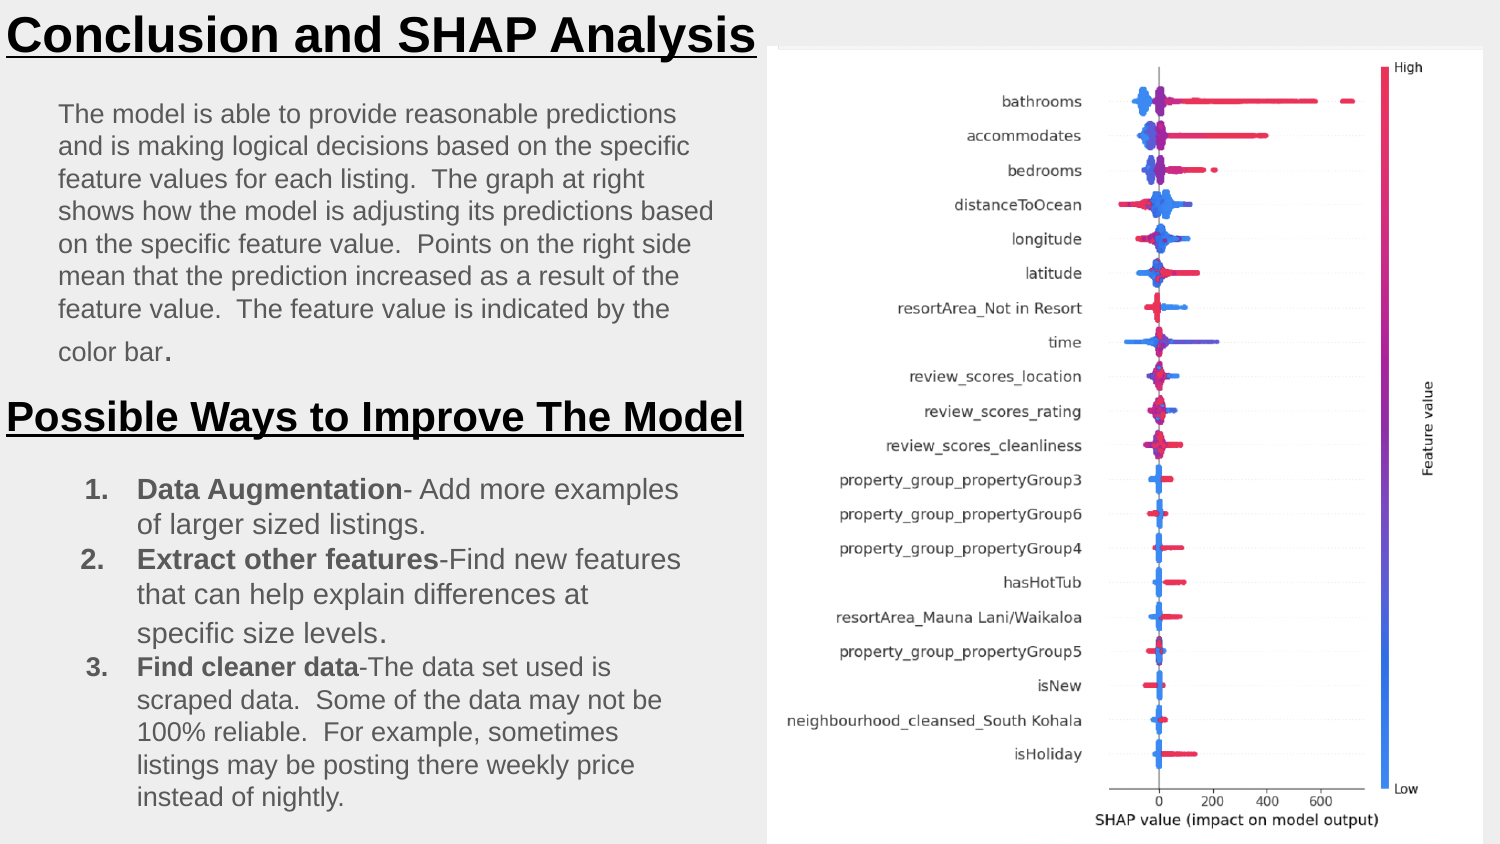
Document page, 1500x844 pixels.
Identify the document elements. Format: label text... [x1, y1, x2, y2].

picture [766, 45, 1484, 844]
text_box The model is able to provide reasonable predictions and is making logical decisions based on the specific feature values for each listing. The graph at right shows how the model is adjusting its predictions based on the specific feature value. Points on the right side mean that the prediction increased as a result of the feature value. The feature value is indicated by the color bar. [43, 81, 738, 240]
title Conclusion and SHAP Analysis [0, 0, 1389, 82]
text_box Data Augmentation- Add more examples of larger sized listings. Extract other features-Find new features that can help explain differences at specific size levels. Find cleaner data-The data set used is scraped data. Some of the data may not be 100% reliable. For example, sometimes listings may be posting there weekly price instead of nightly. [46, 455, 704, 828]
title Possible Ways to Improve The Model [0, 374, 761, 469]
